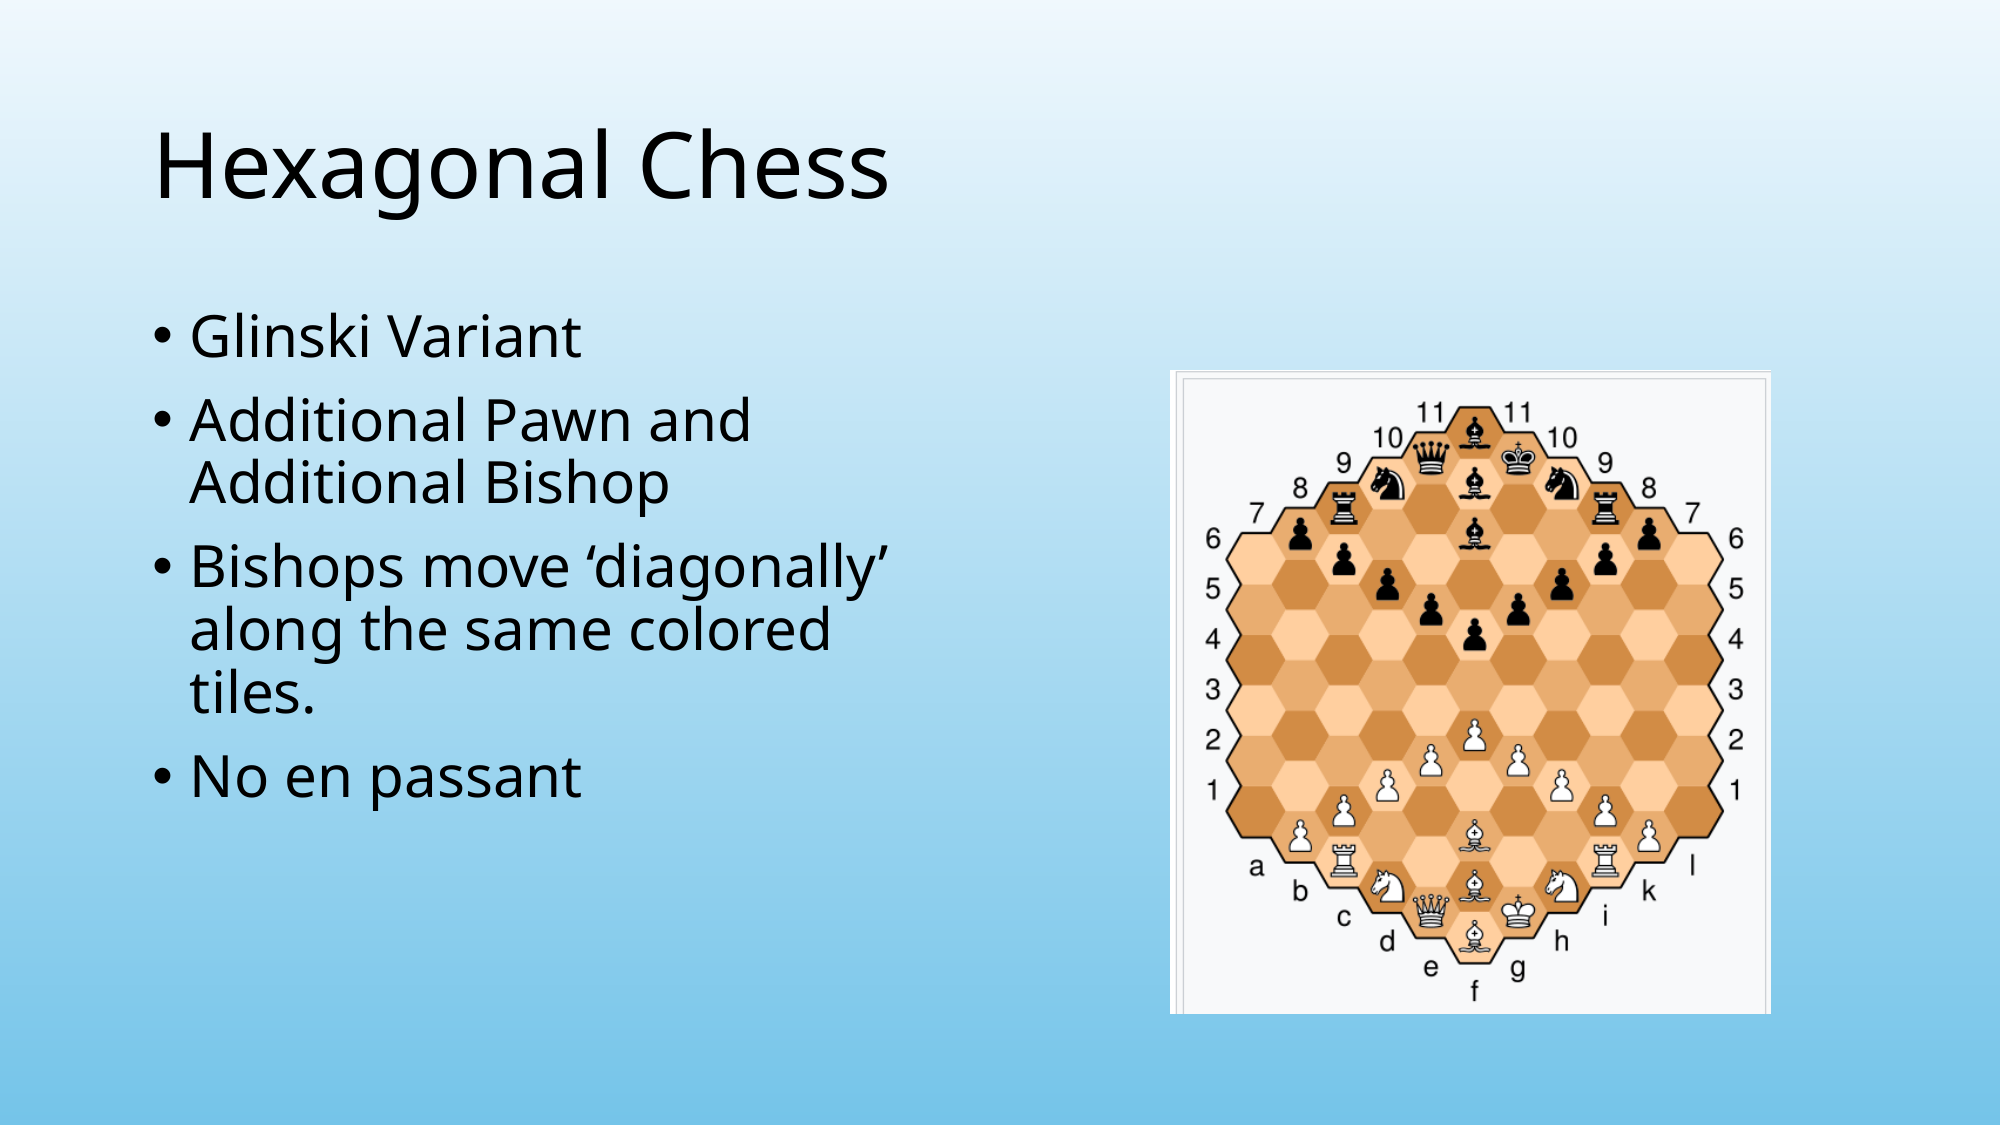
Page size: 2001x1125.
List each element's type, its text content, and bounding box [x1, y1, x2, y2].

list Glinski Variant Additional Pawn and Additional Bishop Bishops move ‘diagonally’ along the same colored tiles. No en passant [137, 299, 988, 1014]
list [1170, 369, 1771, 1014]
title Hexagonal Chess [137, 59, 1863, 278]
